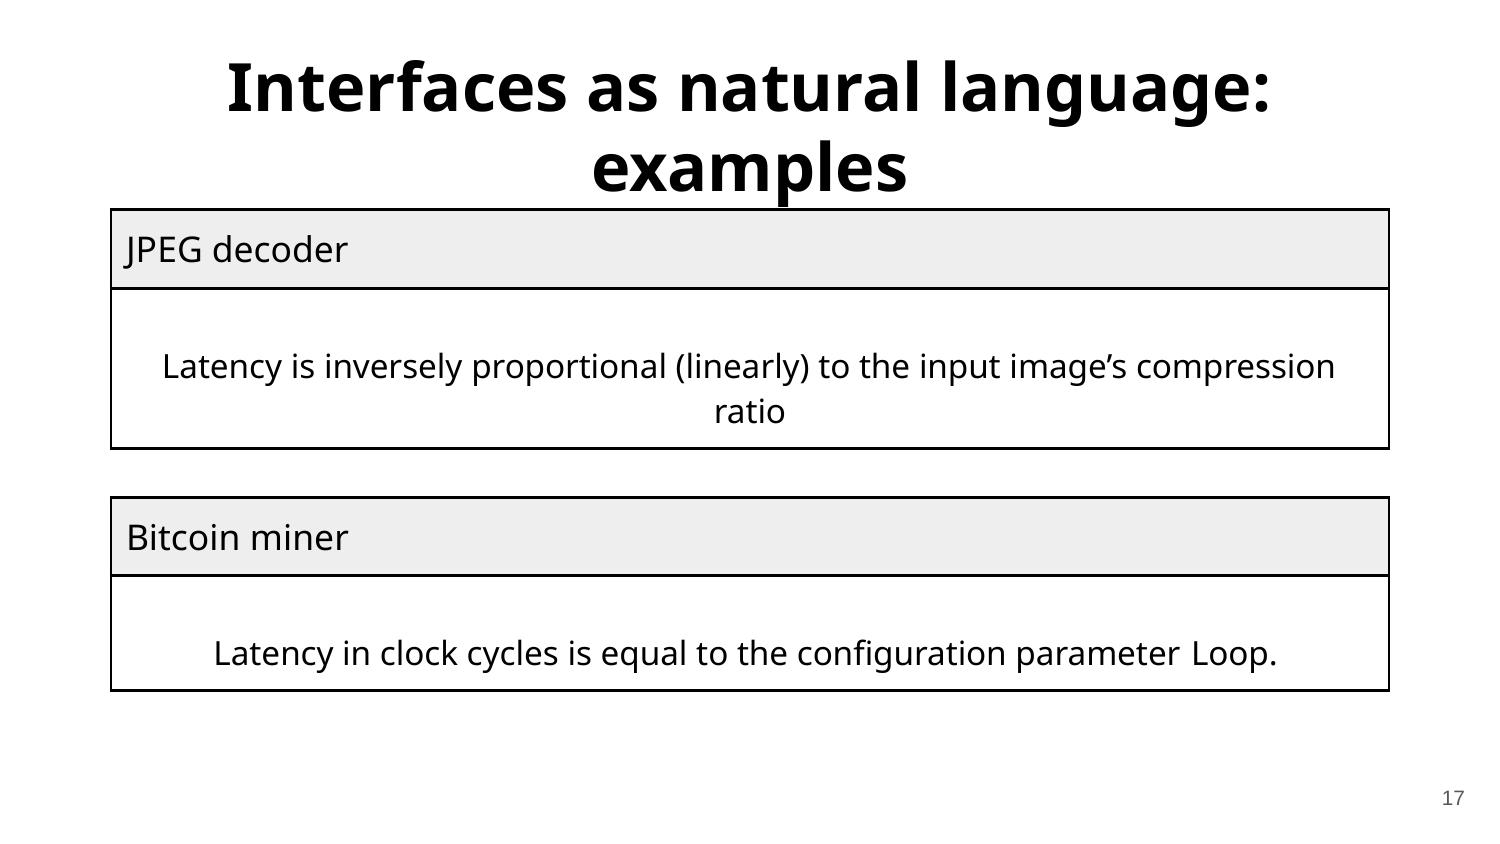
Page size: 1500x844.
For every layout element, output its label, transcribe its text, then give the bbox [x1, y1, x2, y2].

title Interfaces as natural language: examples [51, 30, 1449, 125]
table_header JPEG decoder [112, 211, 1388, 287]
table_cell Latency in clock cycles is equal to the configuration parameter Loop. [112, 577, 1388, 689]
table_cell Latency is inversely proportional (linearly) to the input image’s compression ratio [112, 290, 1388, 447]
table_header Bitcoin miner [112, 499, 1388, 574]
slide_number 17 [1389, 764, 1480, 830]
